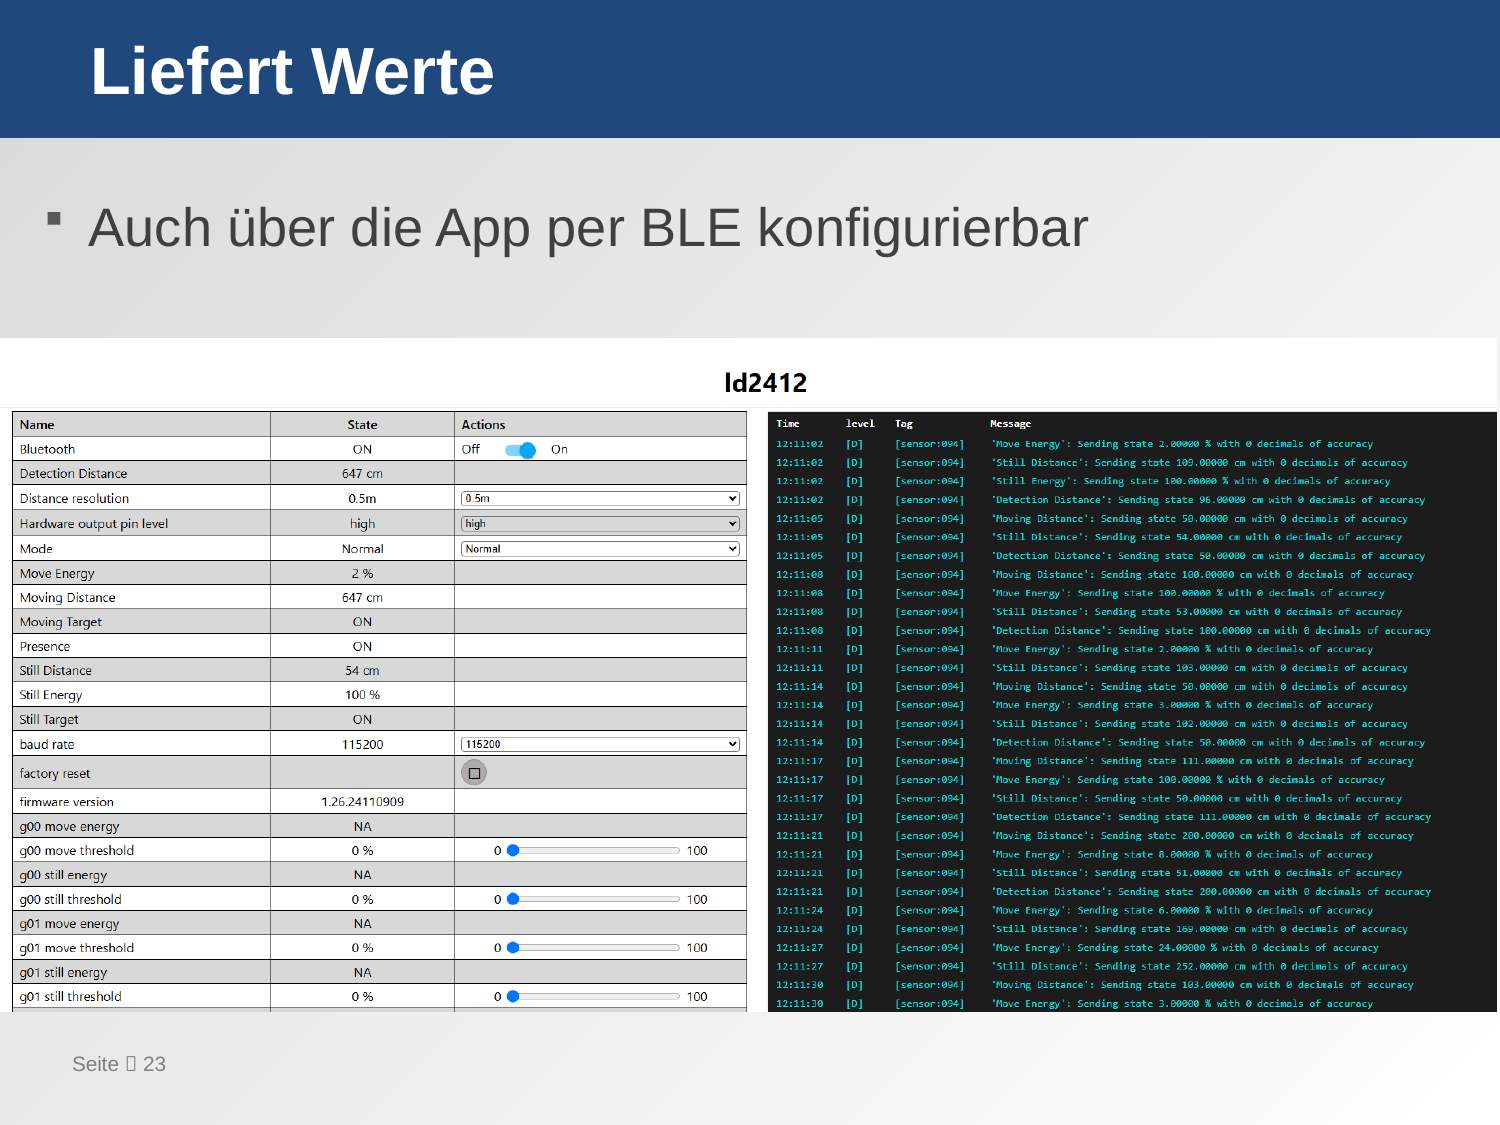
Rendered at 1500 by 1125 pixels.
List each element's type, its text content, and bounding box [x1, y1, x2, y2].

list Auch über die App per BLE konfigurierbar [29, 184, 1376, 336]
title Liefert Werte [75, 20, 1425, 208]
picture [0, 337, 1497, 1012]
